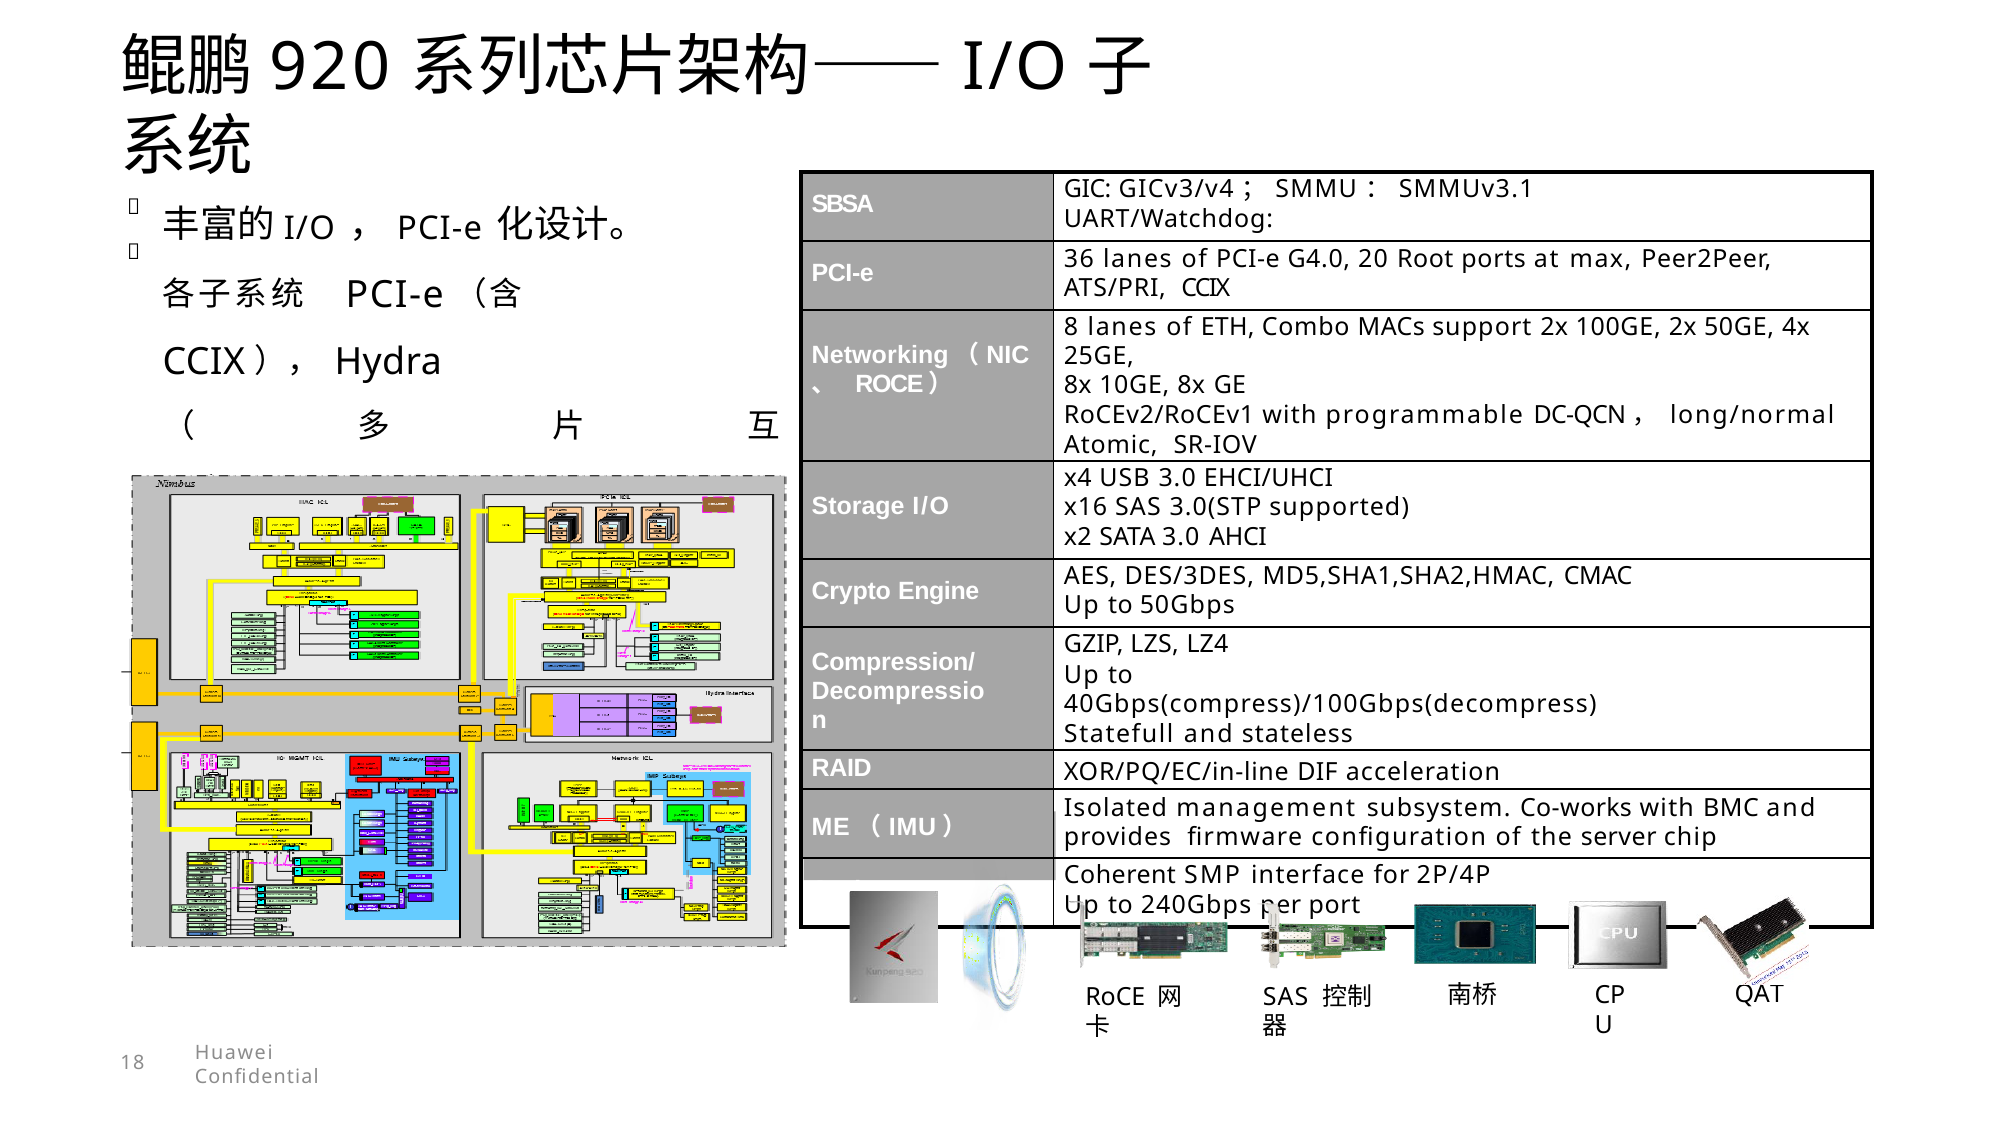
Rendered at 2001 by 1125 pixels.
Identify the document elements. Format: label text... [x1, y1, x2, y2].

table_cell GZIP, LZS, LZ4 Up to 40Gbps(compress)/100Gbps(decompress) Statefull and stateless [1054, 628, 1870, 749]
text_box [944, 860, 1043, 1030]
footer Huawei Confidential [192, 737, 387, 1125]
text_box [1414, 904, 1536, 964]
title 鲲鹏920系列芯片架构——I/O子系统 [117, 6, 1204, 197]
text_box 南桥 [1445, 976, 1500, 1009]
table_cell RAID [803, 751, 1053, 788]
table_cell PCI-e [803, 242, 1053, 309]
text_box [849, 891, 938, 1003]
table_cell Networking（NIC、 ROCE） [803, 311, 1053, 460]
table_cell 36 lanes of PCI-e G4.0, 20 Root ports at max, Peer2Peer, ATS/PRI, CCIX [1054, 242, 1870, 309]
text_box RoCE 网卡 [1083, 978, 1204, 1041]
text_box SAS 控制器 [1260, 977, 1391, 1040]
text_box QAT [1732, 985, 1787, 1008]
text_box CPU [1592, 976, 1645, 1039]
text_box [1038, 897, 1259, 972]
table_cell XOR/PQ/EC/in-line DIF acceleration [1054, 751, 1870, 788]
table_cell AES, DES/3DES, MD5,SHA1,SHA2,HMAC, CMAC Up to 50Gbps [1054, 560, 1870, 626]
table_cell Scale up [803, 859, 1053, 925]
table_header SBSA [803, 174, 1053, 240]
text_box 丰富的I/O，PCI-e化设计。 各子系统 PCI-e（含CCIX），Hydra （多片互联），Network，Storage， HAC，ME。各自遵循行业标准，兼 容软件接口规范，满足开源及演进要 求。 [160, 175, 782, 475]
text_box [1251, 898, 1392, 972]
text_box [1568, 901, 1668, 969]
text_box [121, 475, 787, 947]
text_box   [124, 189, 146, 264]
table_cell x4 USB 3.0 EHCI/UHCI x16 SAS 3.0(STP supported) x2 SATA 3.0 AHCI [1054, 462, 1870, 558]
slide_number 18 [114, 737, 150, 1125]
table_cell ME（IMU） [803, 790, 1053, 857]
table_cell 8 lanes of ETH, Combo MACs support 2x 100GE, 2x 50GE, 4x 25GE, 8x 10GE, 8x GE RoCEv2/RoCEv1 with programmable DC-QCN， long/normal Atomic, SR-IOV [1054, 311, 1870, 460]
table_header GIC: GICv3/v4；SMMU：SMMUv3.1 UART/Watchdog: [1054, 174, 1870, 240]
table_cell Compression/ Decompression [803, 628, 1053, 749]
text_box [1696, 895, 1809, 985]
table_cell Isolated management subsystem. Co-works with BMC and provides firmware configuration of the server chip [1054, 790, 1870, 857]
table_cell Crypto Engine [803, 560, 1053, 626]
table_cell Coherent SMP interface for 2P/4P Up to 240Gbps per port [1054, 859, 1870, 925]
table_cell Storage I/O [803, 462, 1053, 558]
